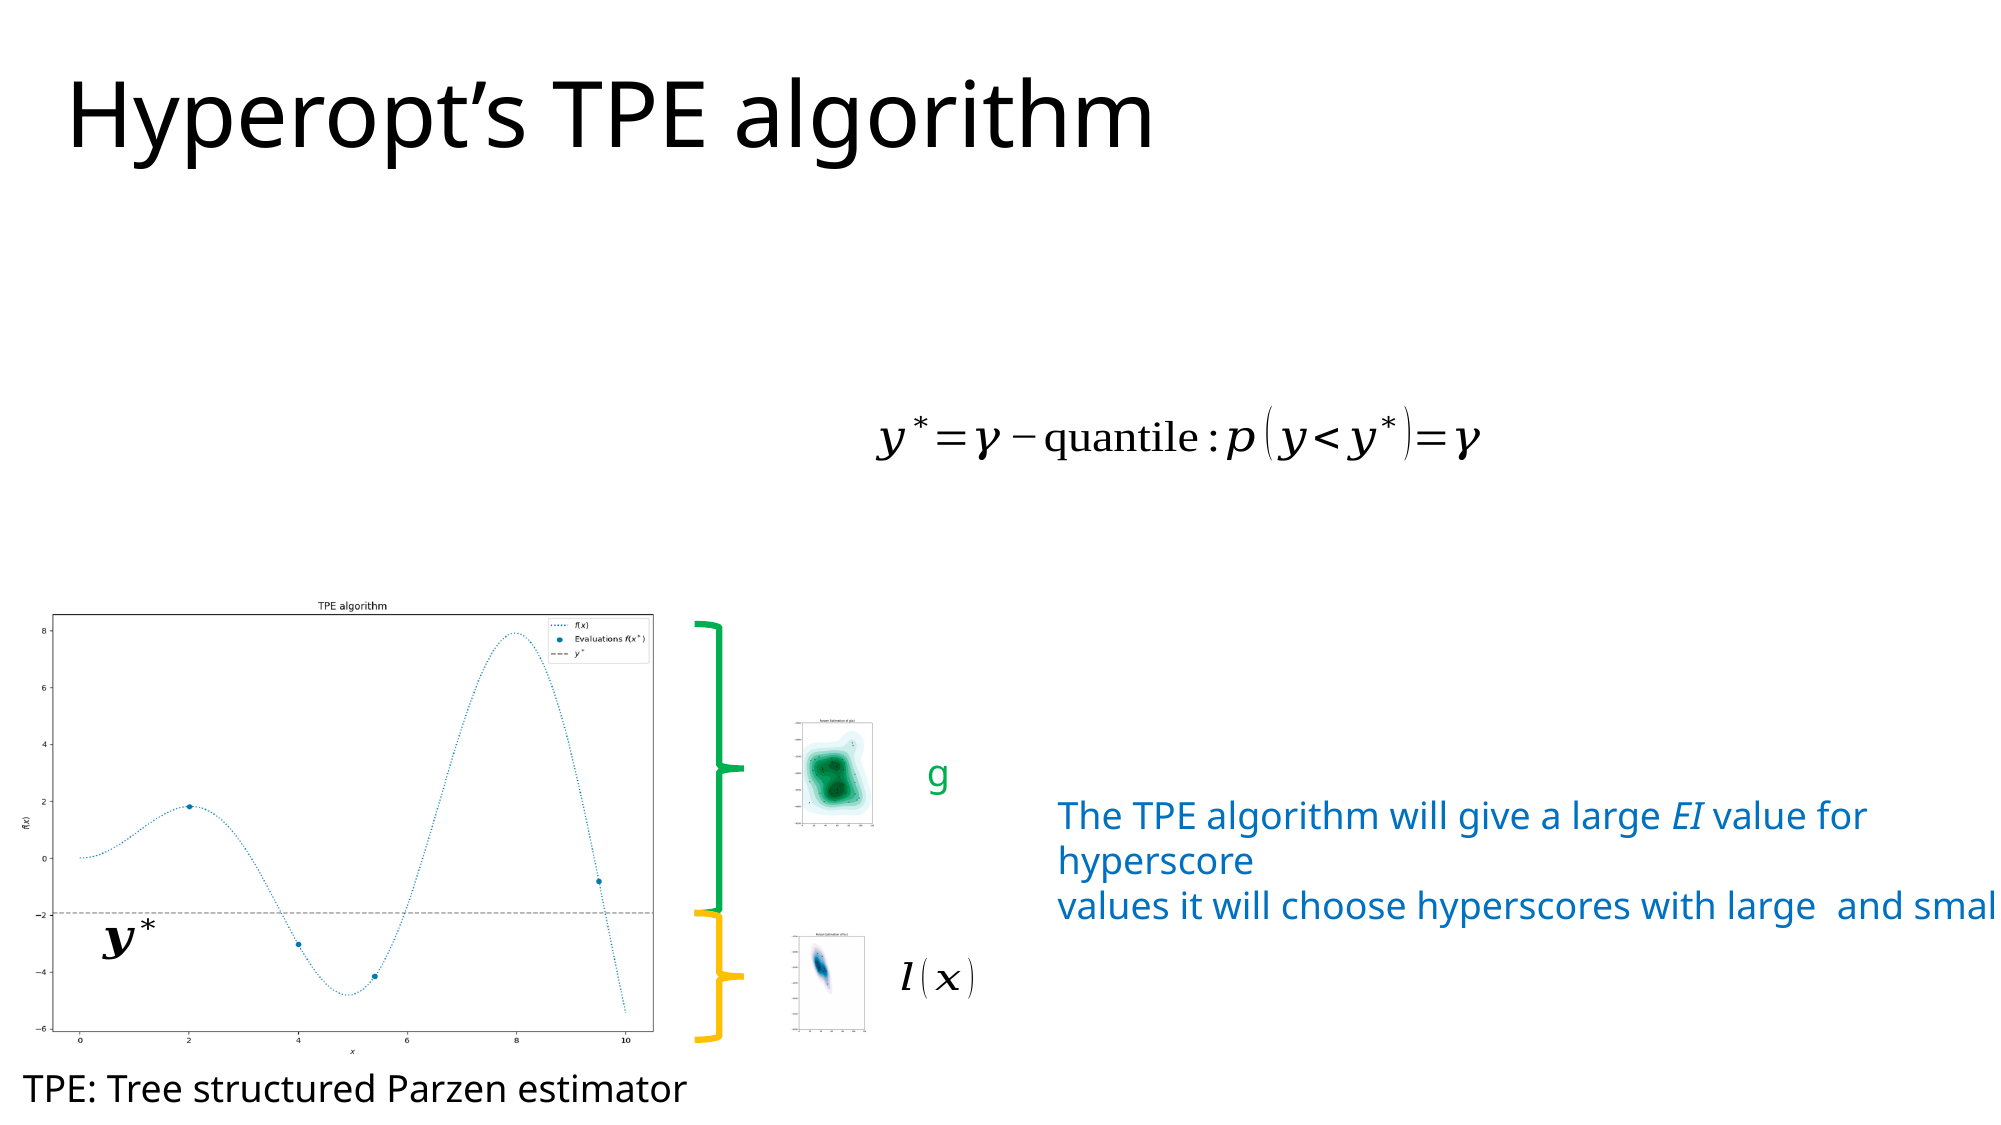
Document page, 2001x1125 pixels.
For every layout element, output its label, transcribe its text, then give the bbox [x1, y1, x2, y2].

title Hyperopt’s TPE algorithm [50, 9, 1776, 227]
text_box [15, 591, 661, 1061]
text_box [794, 716, 975, 827]
text_box [694, 622, 744, 913]
text_box [694, 912, 744, 1041]
text_box TPE: Tree structured Parzen estimator [8, 1057, 703, 1118]
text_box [791, 930, 975, 1034]
